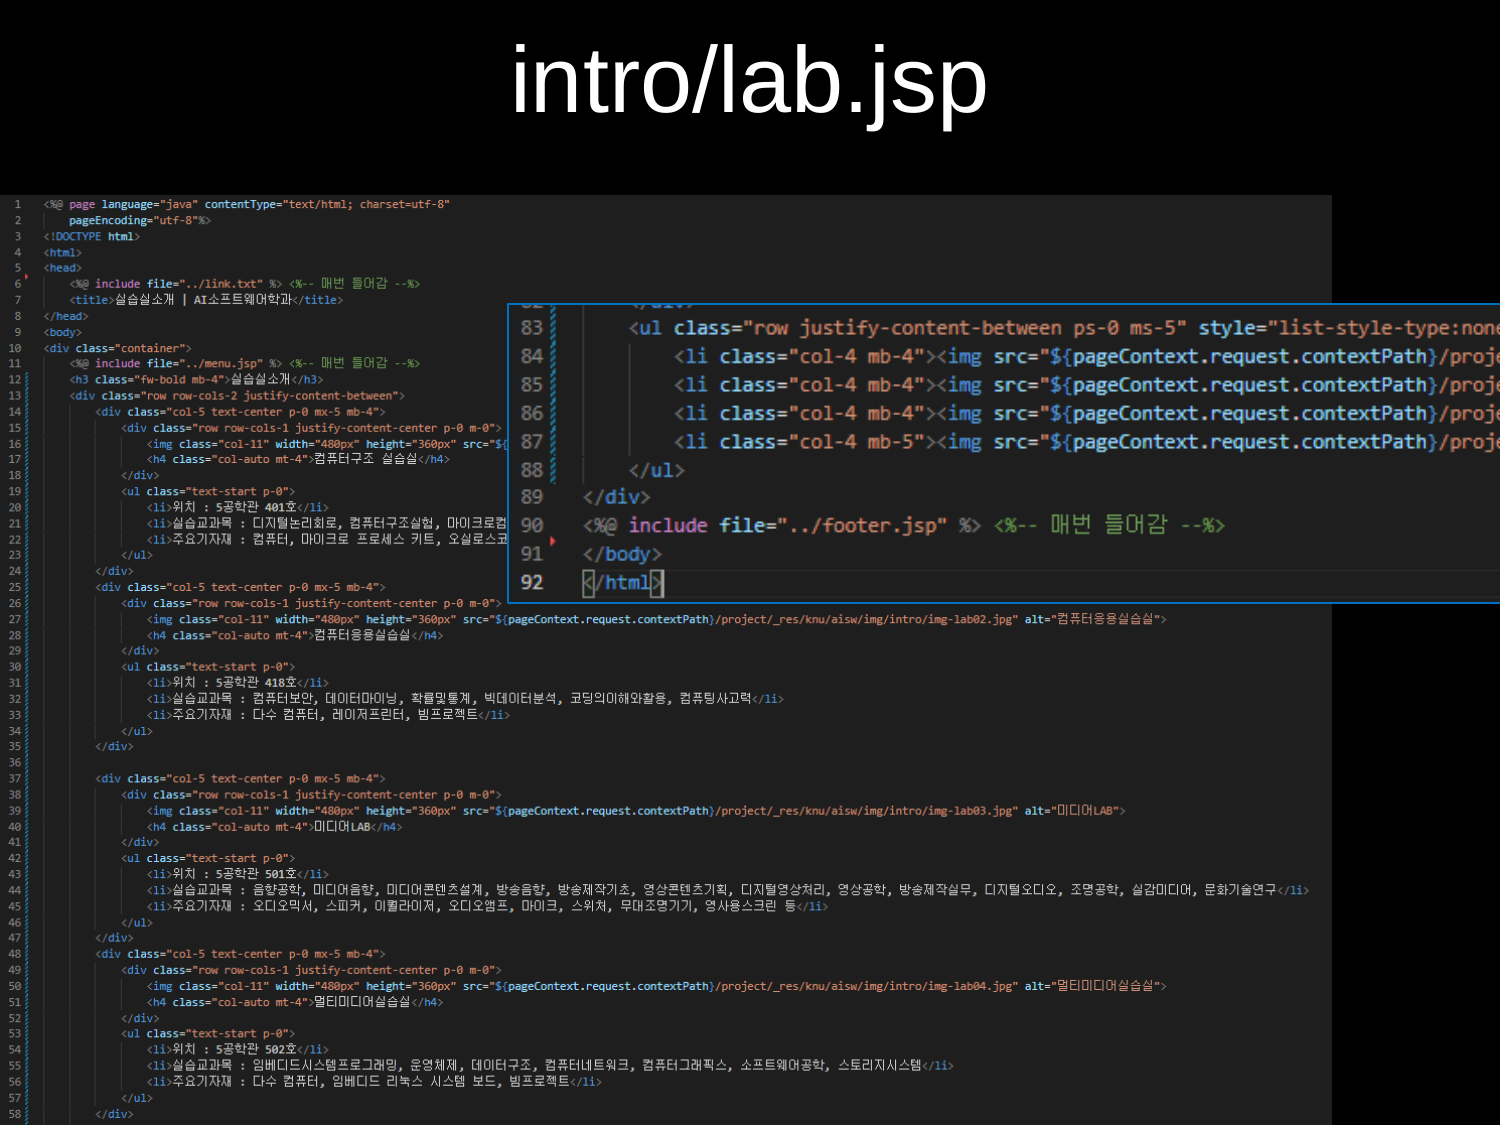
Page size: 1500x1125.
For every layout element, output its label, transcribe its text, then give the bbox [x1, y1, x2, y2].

text_box intro/lab.jsp [481, 10, 1019, 139]
picture [0, 195, 1500, 1125]
